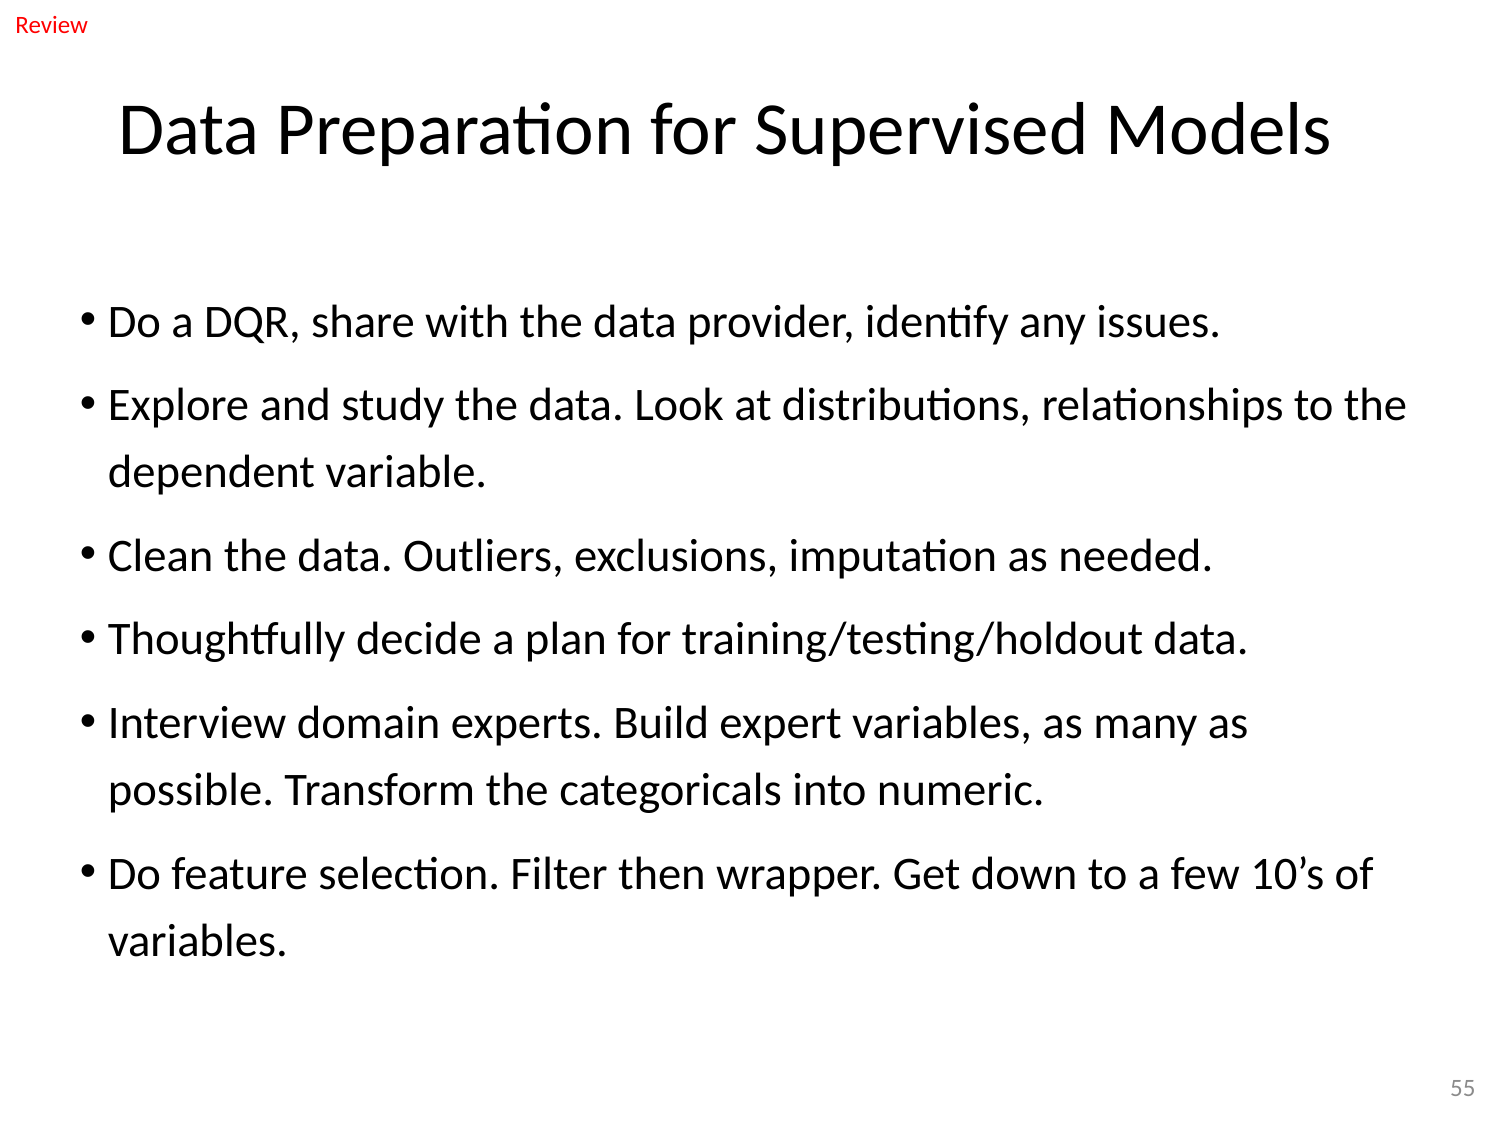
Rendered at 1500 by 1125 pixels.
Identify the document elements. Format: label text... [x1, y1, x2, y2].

list Do a DQR, share with the data provider, identify any issues. Explore and study the data. Look at distributions, relationships to the dependent variable. Clean the data. Outliers, exclusions, imputation as needed. Thoughtfully decide a plan for training/testing/holdout data. Interview domain experts. Build expert variables, as many as possible. Transform the categoricals into numeric. Do feature selection. Filter then wrapper. Get down to a few 10’s of variables. [64, 272, 1436, 984]
slide_number 55 [1412, 1056, 1491, 1117]
title Data Preparation for Supervised Models [103, 21, 1397, 240]
text_box Review [0, 1, 103, 46]
